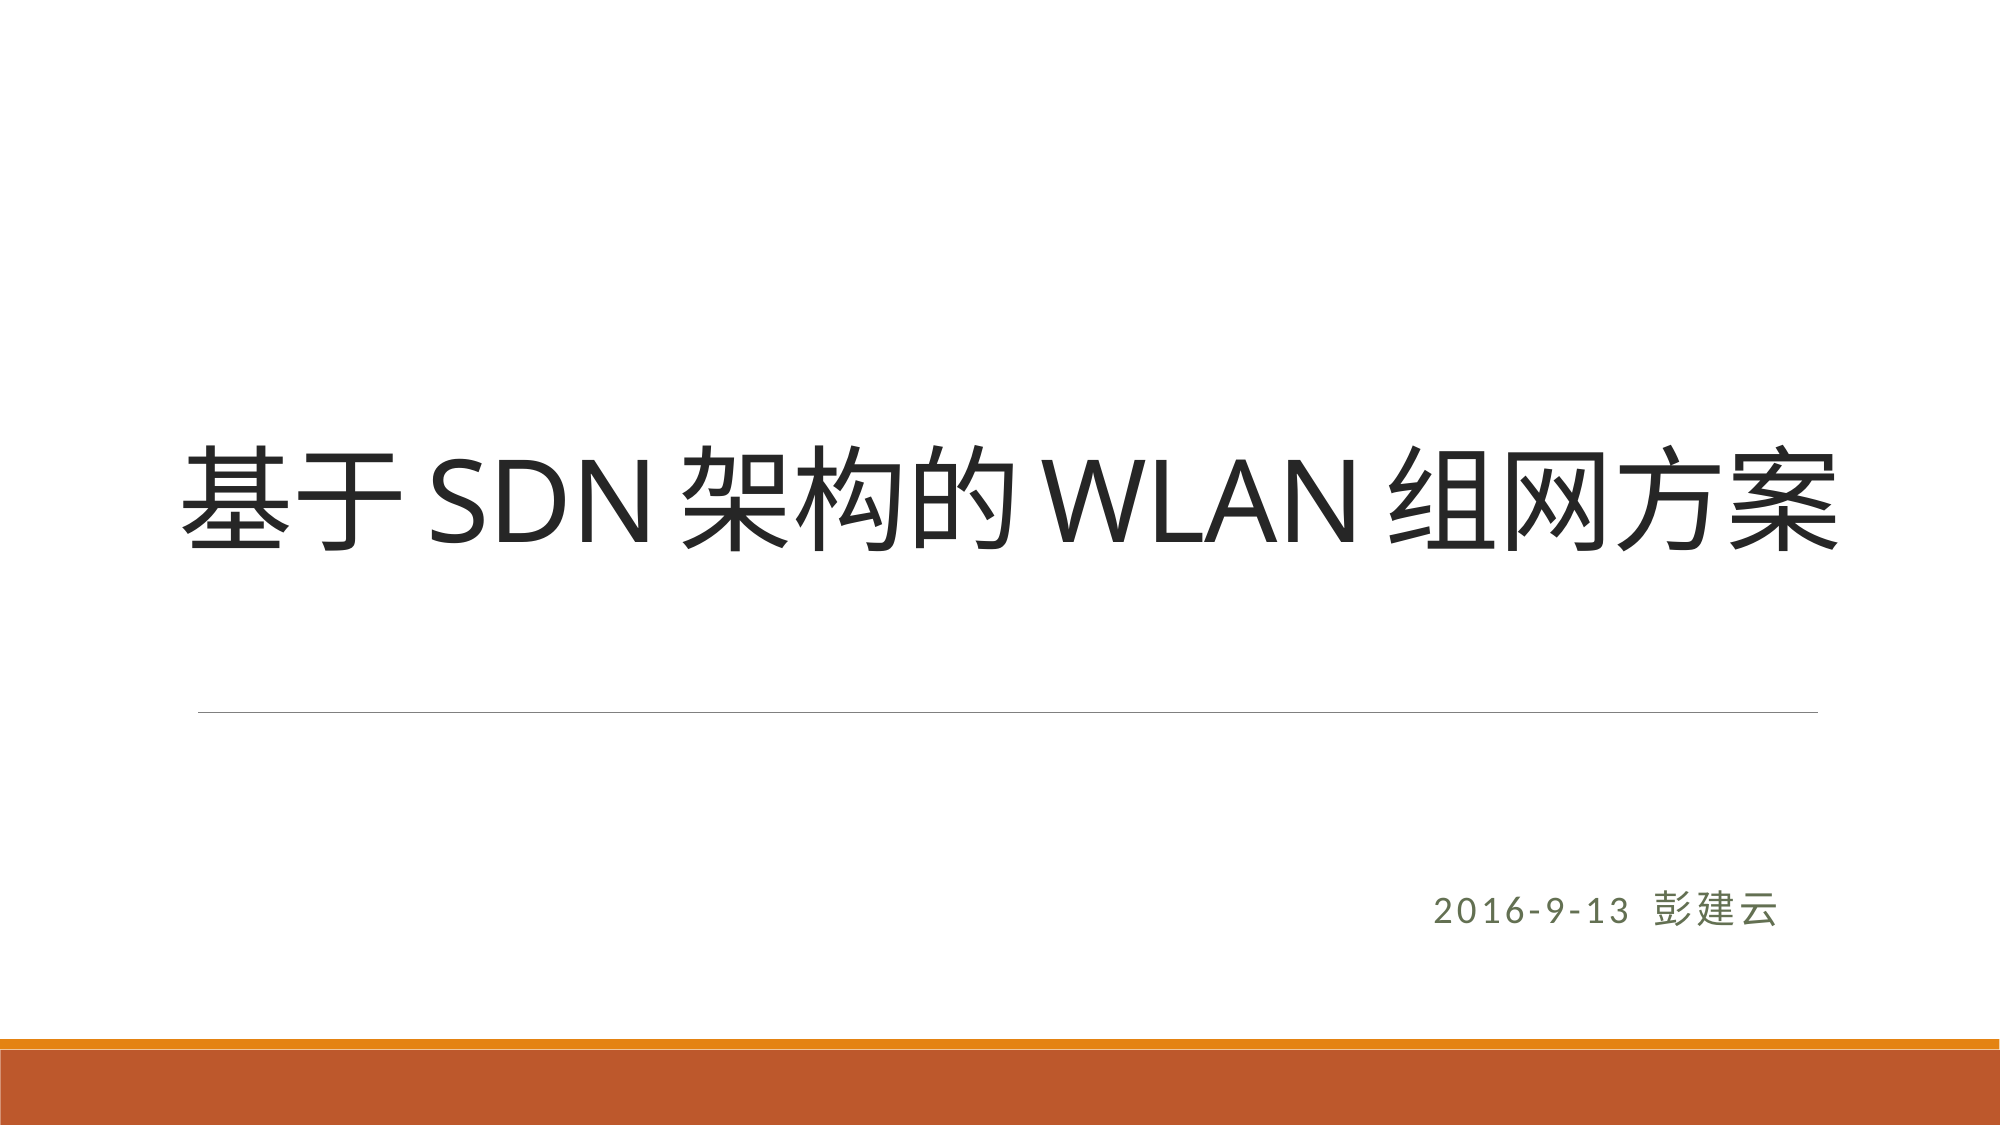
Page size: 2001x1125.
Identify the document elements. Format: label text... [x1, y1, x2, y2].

subtitle 2016-9-13 彭建云 [1418, 882, 1867, 964]
title 基于SDN架构的WLAN组网方案 [163, 393, 1867, 574]
